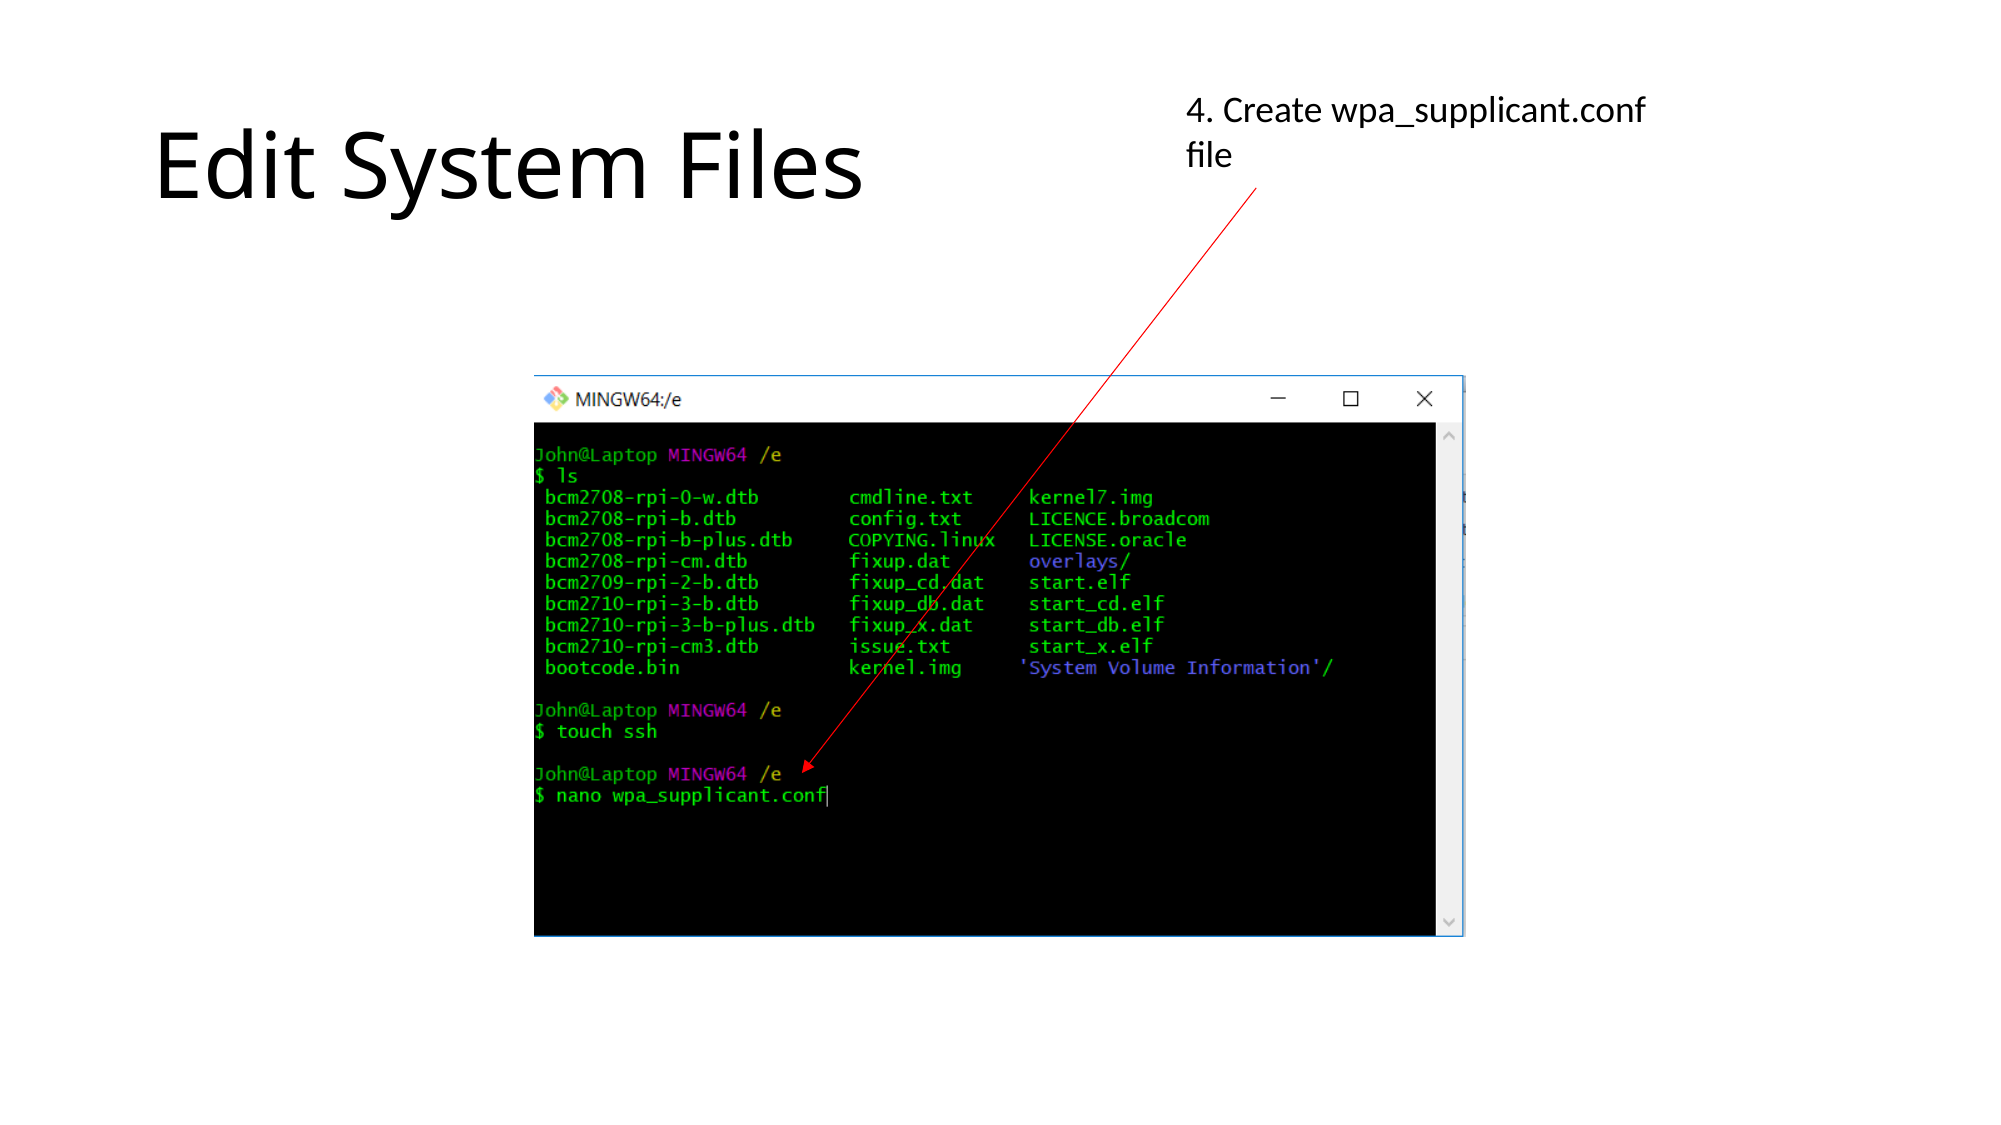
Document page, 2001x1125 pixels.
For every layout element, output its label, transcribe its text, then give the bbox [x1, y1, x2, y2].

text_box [801, 187, 1257, 774]
text_box 4. Create wpa_supplicant.conf file [1171, 77, 1692, 183]
title Edit System Files [137, 59, 1863, 278]
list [534, 375, 1466, 938]
